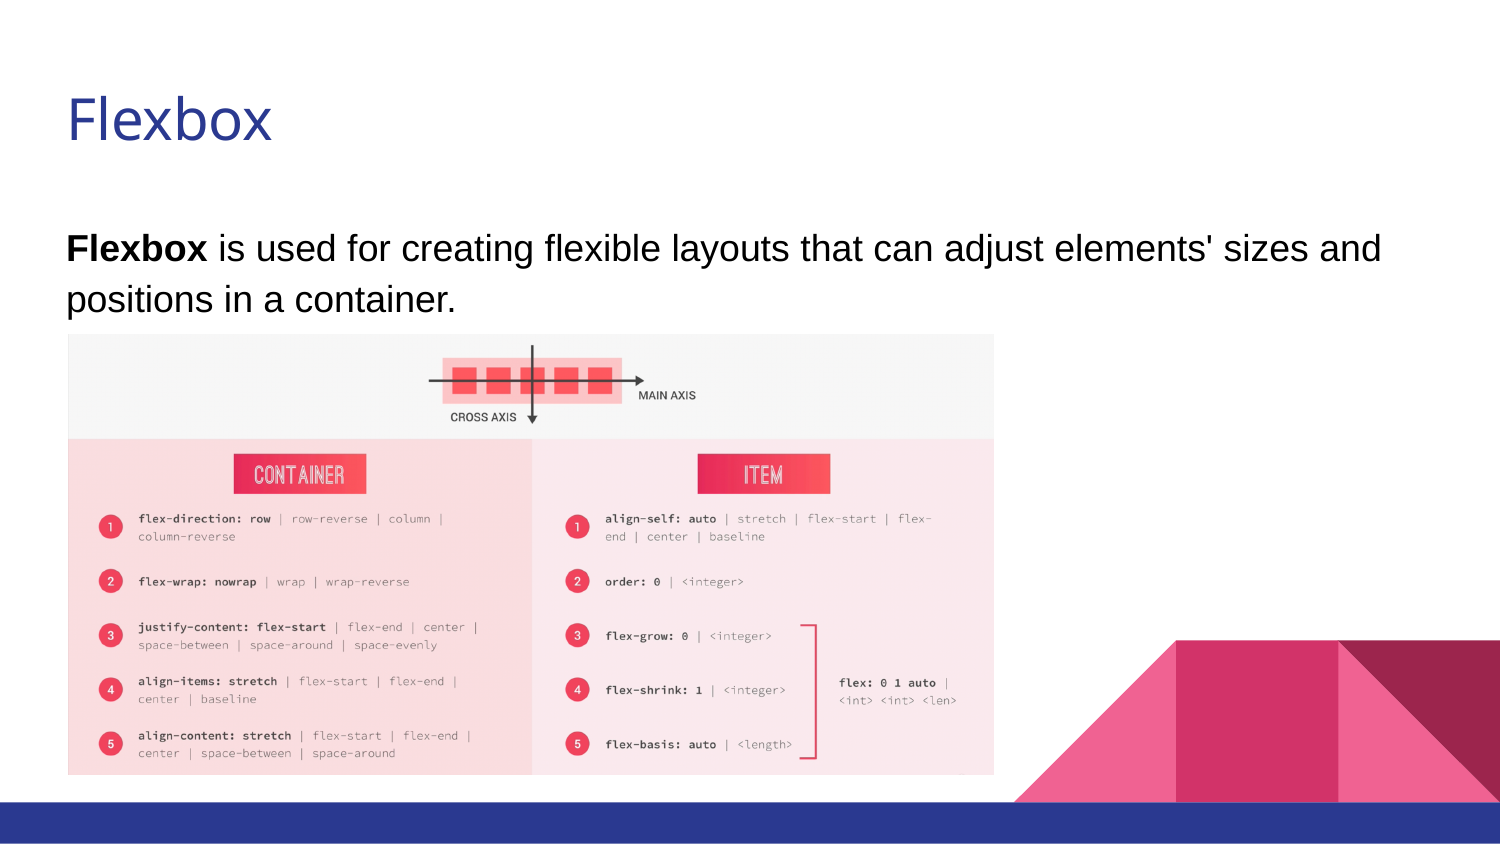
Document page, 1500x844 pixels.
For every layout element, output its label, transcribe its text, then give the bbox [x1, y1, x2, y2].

title Flexbox [51, 67, 1449, 167]
list Flexbox is used for creating flexible layouts that can adjust elements' sizes and positions in a container. [51, 201, 1449, 750]
picture [67, 334, 994, 775]
